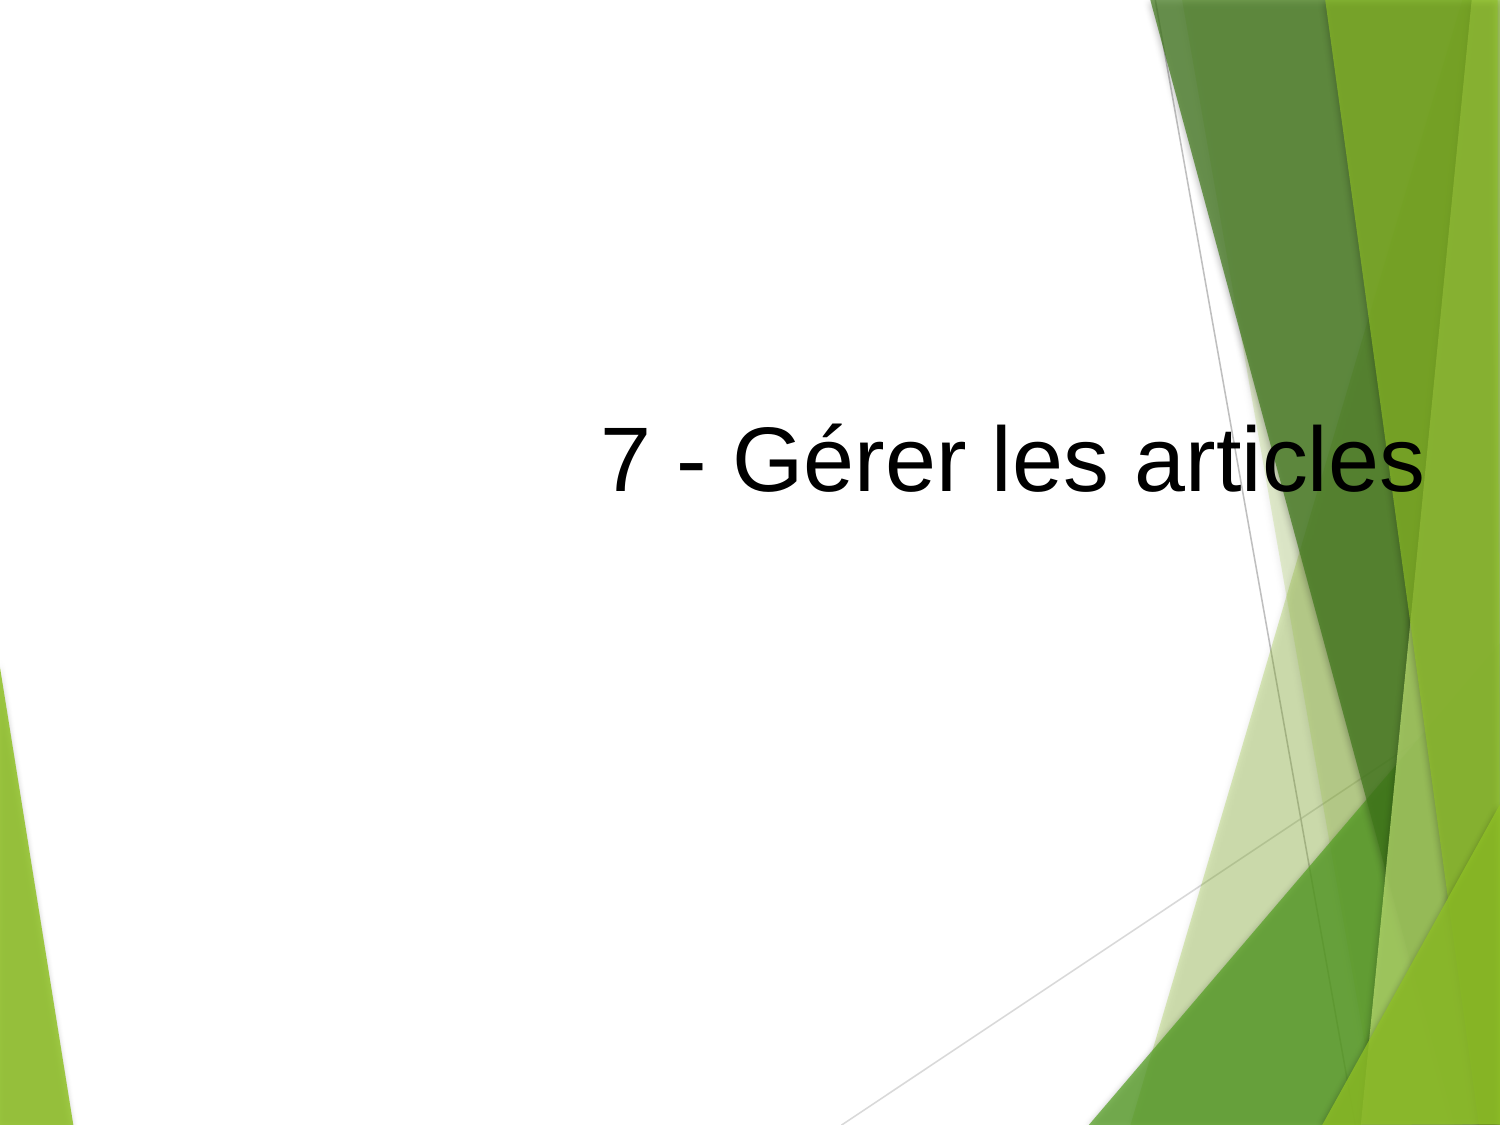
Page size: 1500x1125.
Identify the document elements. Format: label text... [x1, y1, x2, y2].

text_box 7 - Gérer les articles [600, 404, 1427, 615]
